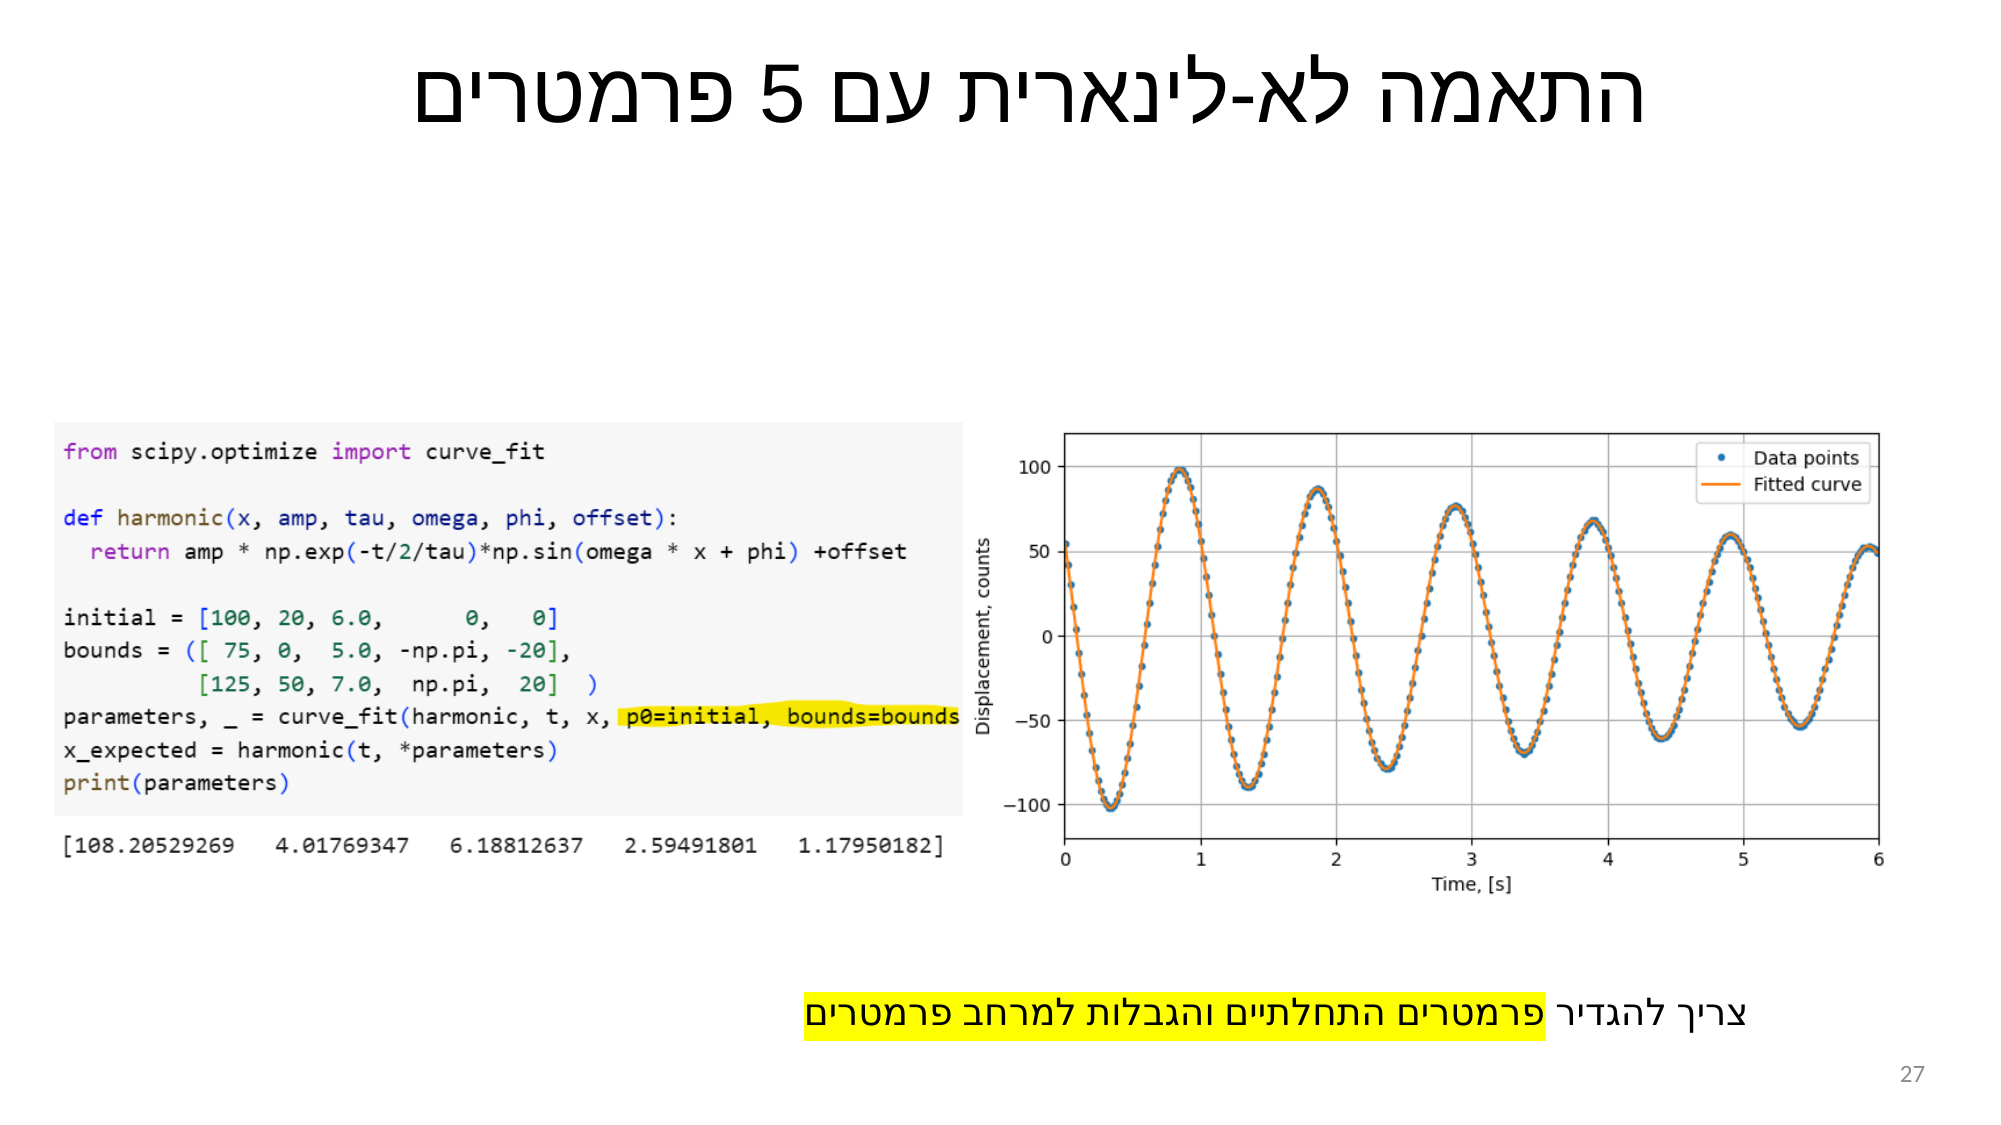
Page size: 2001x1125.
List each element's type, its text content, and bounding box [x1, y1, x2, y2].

text_box צריך להגדיר פרמטרים התחלתיים והגבלות למרחב פרמטרים [788, 980, 1774, 1041]
picture [54, 420, 1897, 908]
slide_number 27 [1884, 1046, 1970, 1098]
